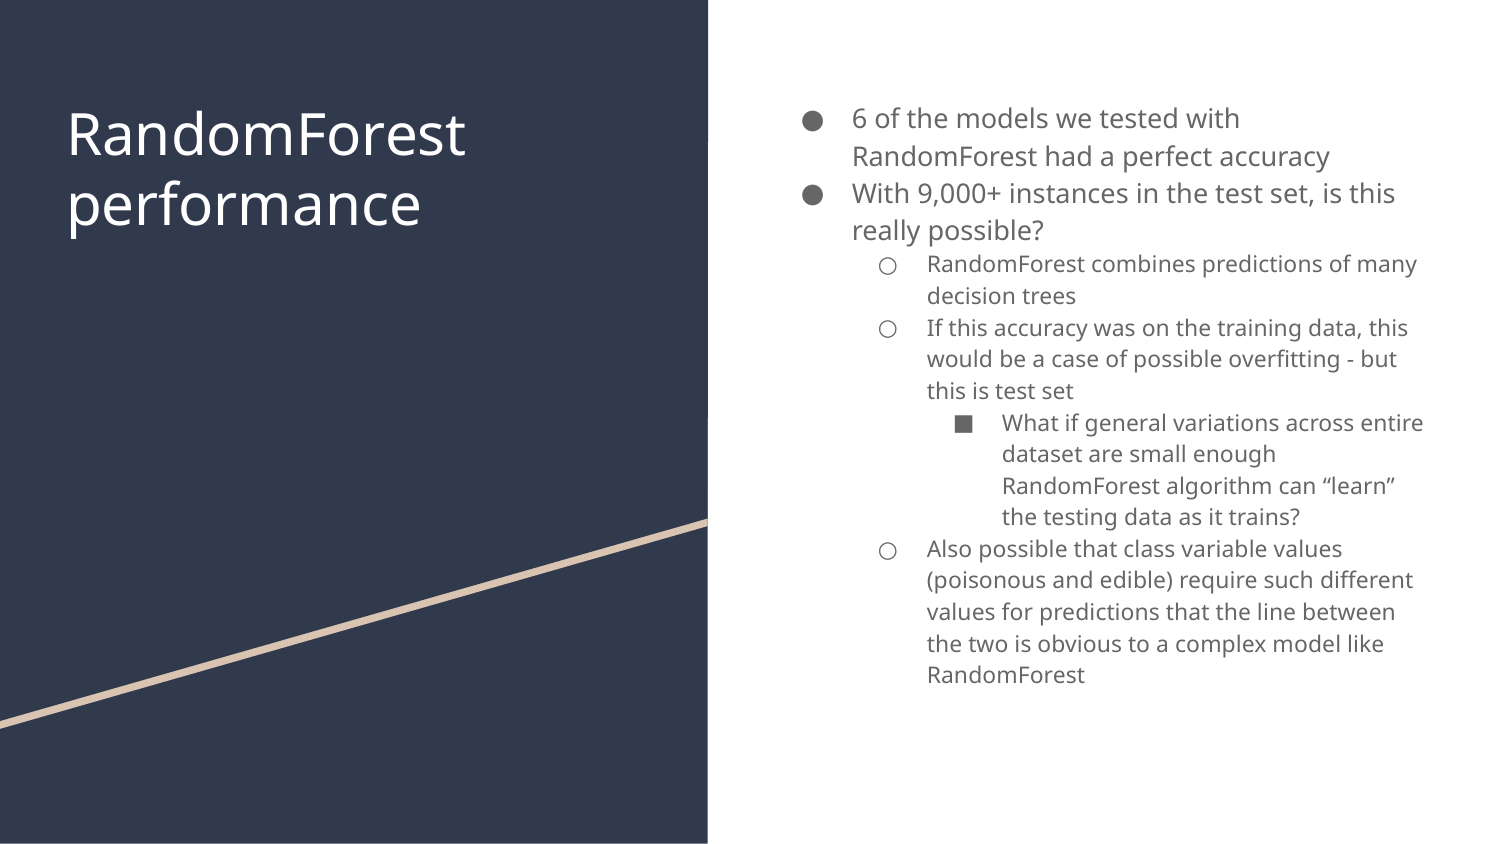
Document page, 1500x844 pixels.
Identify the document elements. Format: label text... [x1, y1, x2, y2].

list 6 of the models we tested with RandomForest had a perfect accuracy With 9,000+ instances in the test set, is this really possible? RandomForest combines predictions of many decision trees If this accuracy was on the training data, this would be a case of possible overfitting - but this is test set What if general variations across entire dataset are small enough RandomForest algorithm can “learn” the testing data as it trains? Also possible that class variable values (poisonous and edible) require such different values for predictions that the line between the two is obvious to a complex model like RandomForest [761, 82, 1446, 755]
title RandomForest performance [51, 82, 660, 494]
